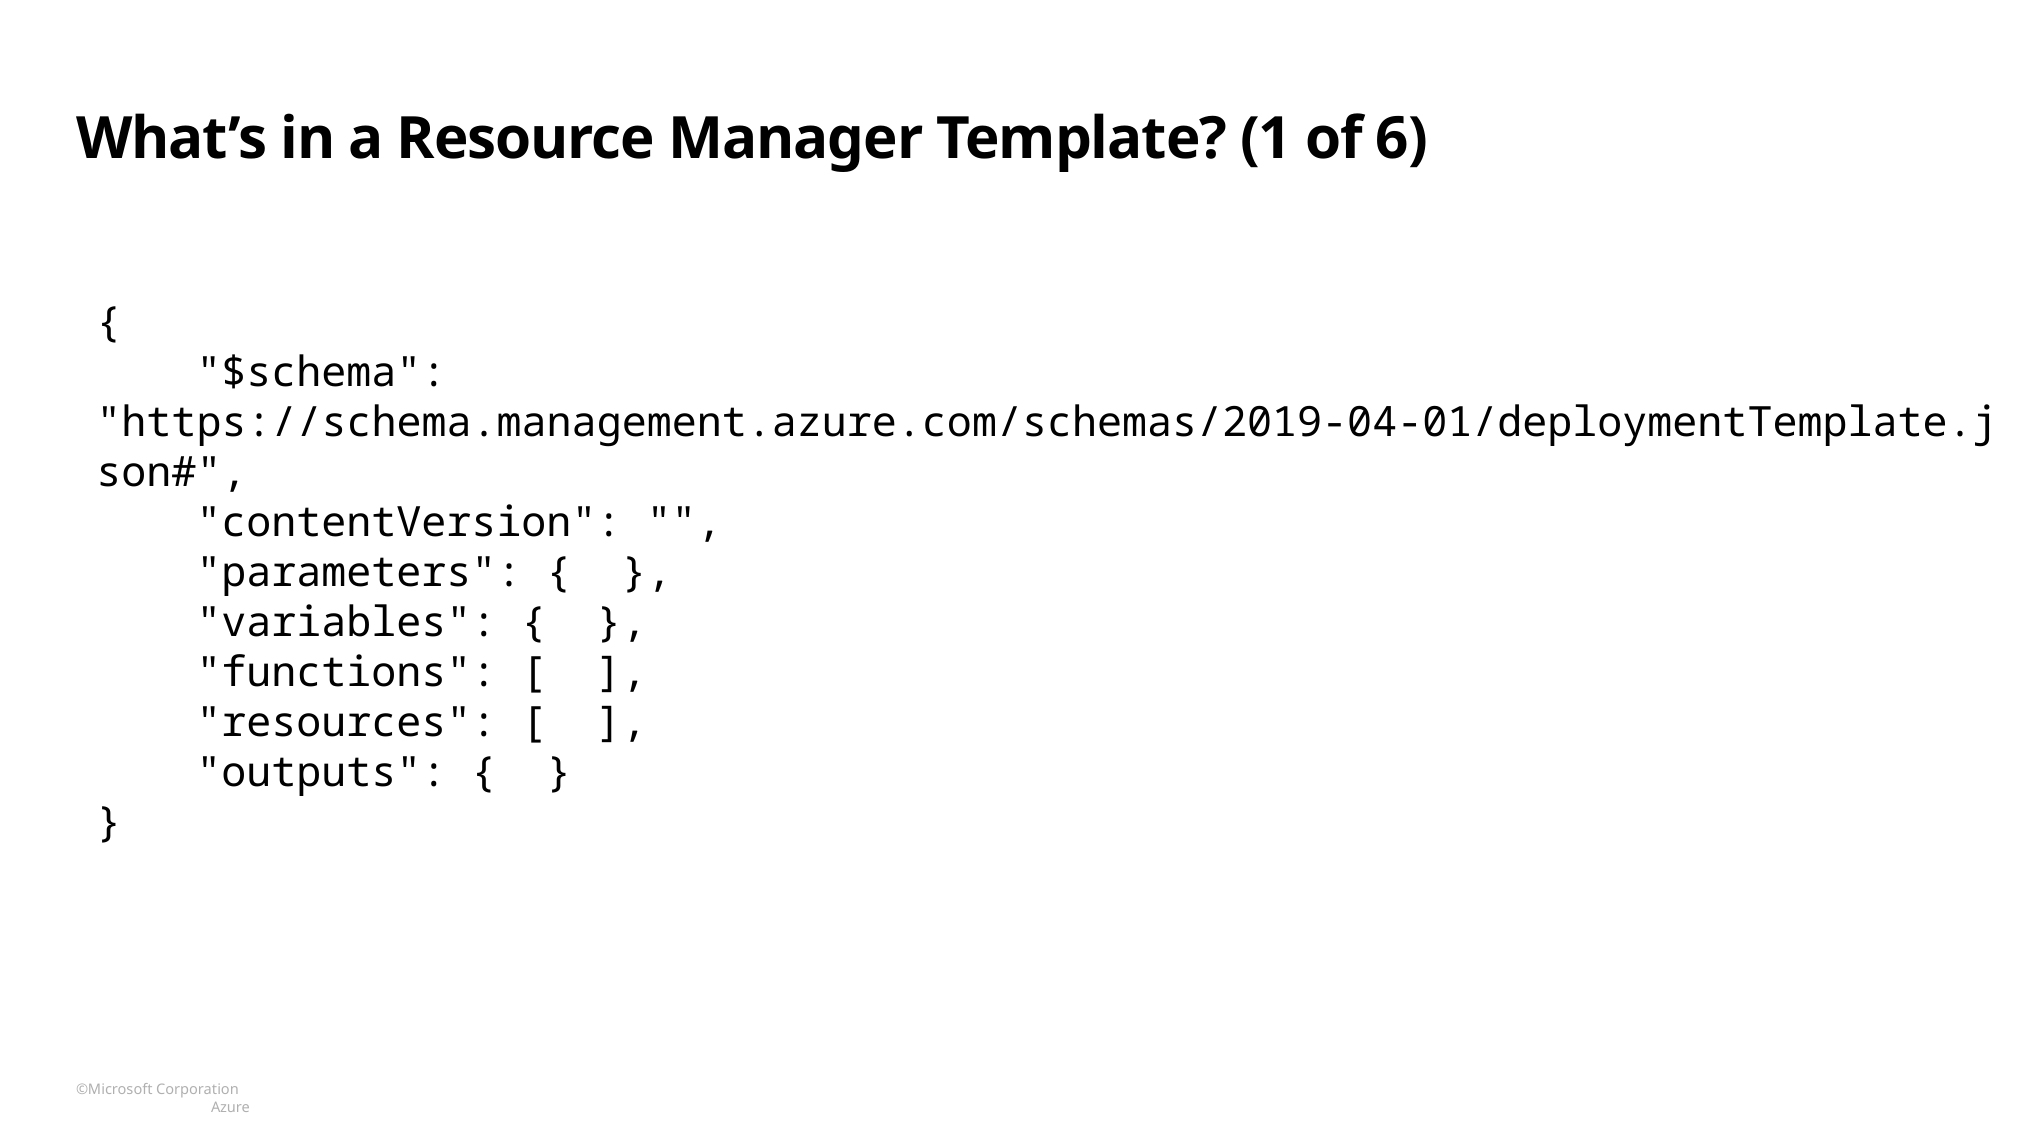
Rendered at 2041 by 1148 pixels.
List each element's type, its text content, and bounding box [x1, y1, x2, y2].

list { "$schema": "https://schema.management.azure.com/schemas/2019-04-01/deploymentTemplate.json#", "contentVersion": "", "parameters": { }, "variables": { }, "functions": [ ], "resources": [ ], "outputs": { } } [96, 294, 2014, 800]
title What’s in a Resource Manager Template? (1 of 6) [76, 103, 1969, 172]
